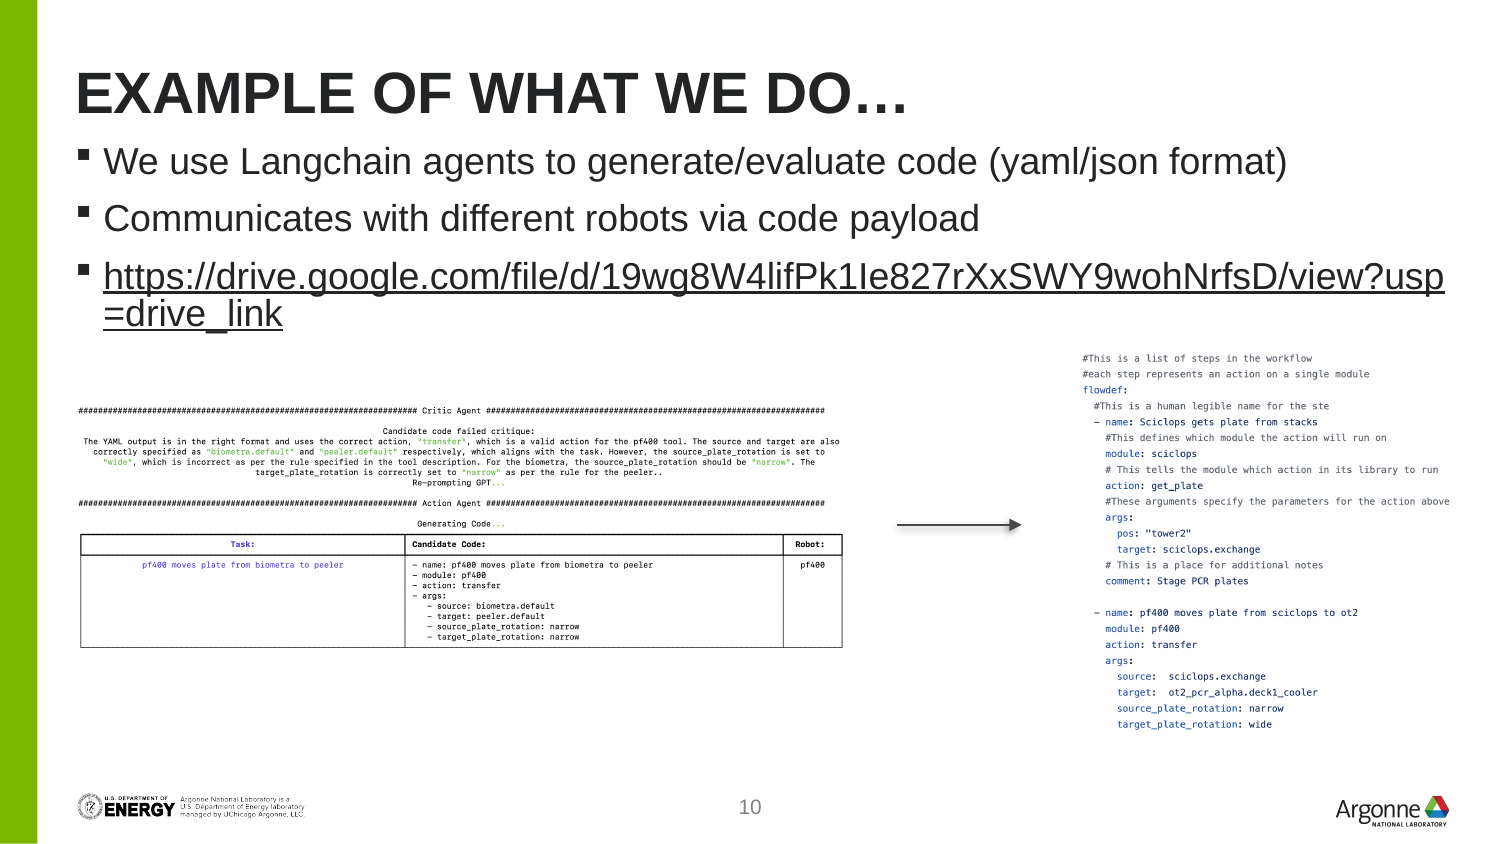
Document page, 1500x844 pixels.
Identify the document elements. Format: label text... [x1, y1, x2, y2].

picture [1330, 787, 1458, 834]
picture [75, 791, 308, 822]
title Example of what we do… [75, 24, 1449, 127]
list We use Langchain agents to generate/evaluate code (yaml/json format) Communicates with different robots via code payload https://drive.google.com/file/d/19wg8W4lifPk1Ie827rXxSWY9wohNrfsD/view?usp=drive_link [75, 136, 1449, 511]
slide_number 10 [712, 796, 788, 819]
picture [1063, 346, 1469, 731]
picture [76, 399, 844, 648]
